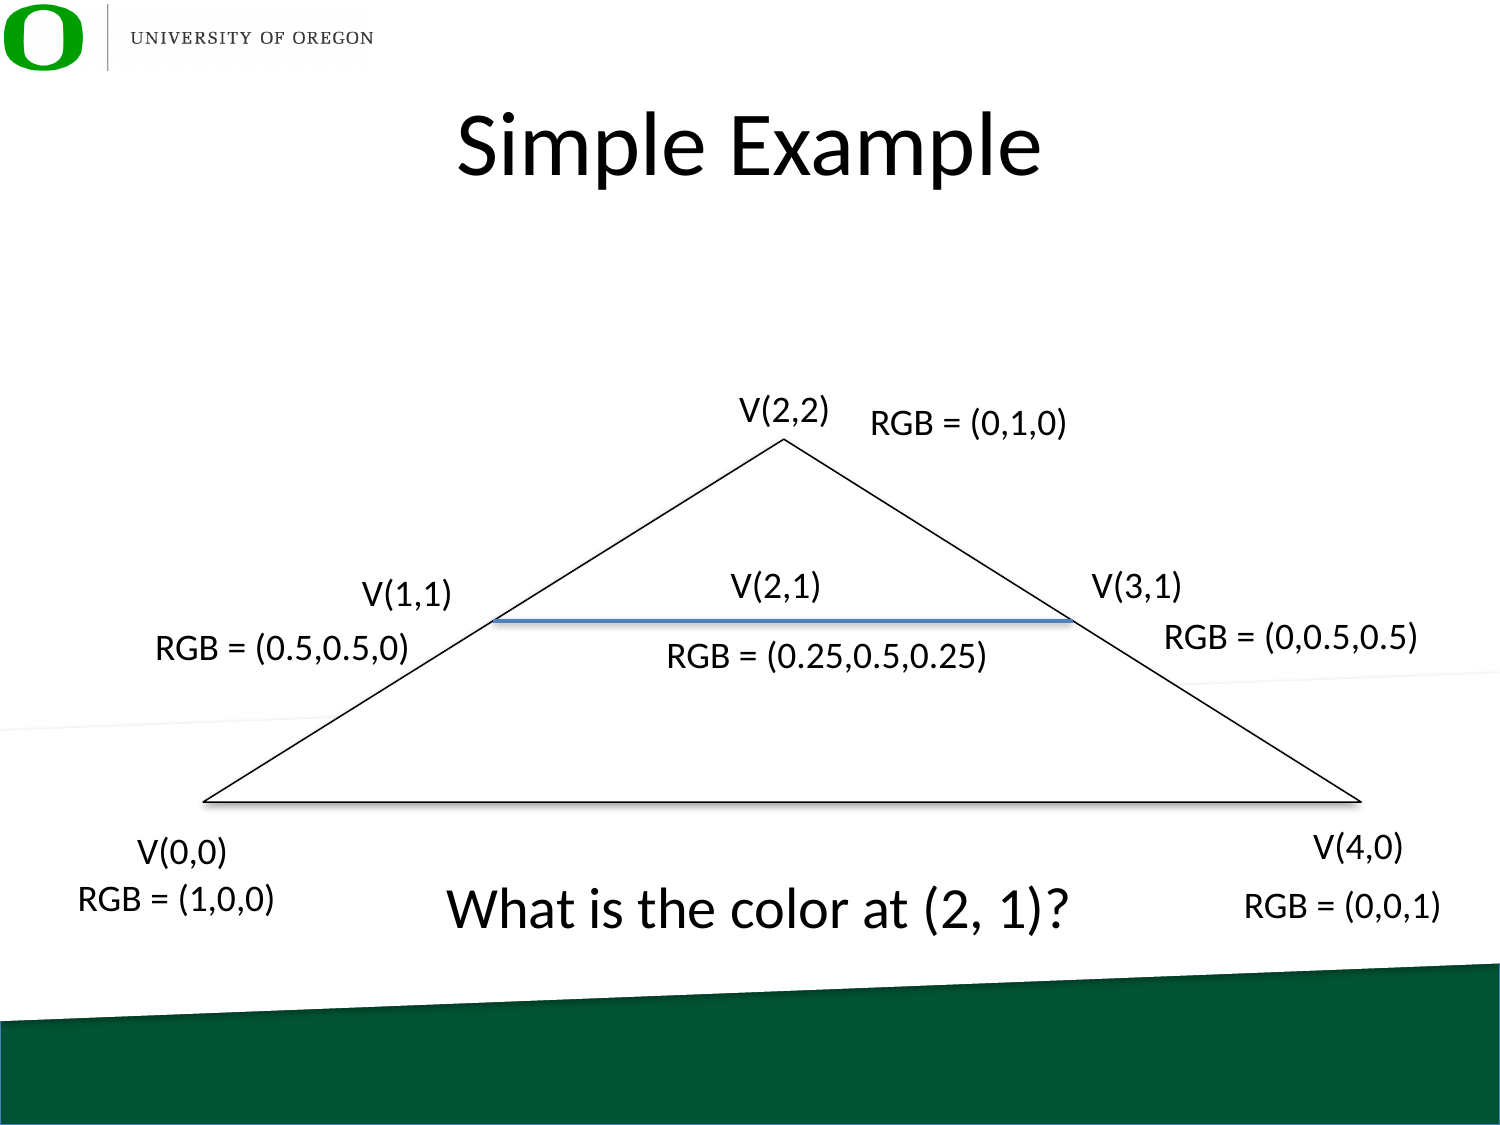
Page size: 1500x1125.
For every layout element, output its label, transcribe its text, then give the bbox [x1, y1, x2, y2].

text_box [497, 438, 1069, 617]
text_box V(2,1) [715, 553, 837, 614]
text_box V(4,0) [1298, 814, 1420, 873]
text_box V(1,1) [347, 561, 468, 622]
text_box V(2,2) [724, 378, 846, 438]
text_box V(3,1) [1076, 553, 1198, 614]
picture [4, 4, 373, 71]
title Simple Example [75, 45, 1425, 233]
text_box RGB = (0,1,0) [855, 390, 1084, 450]
text_box RGB = (0.25,0.5,0.25) [651, 630, 1003, 684]
text_box RGB = (0,0.5,0.5) [1149, 604, 1434, 665]
text_box RGB = (0.5,0.5,0) [140, 615, 425, 676]
text_box V(0,0) [122, 819, 244, 866]
text_box What is the color at (2, 1)? [431, 862, 1087, 948]
text_box RGB = (1,0,0) [62, 866, 291, 927]
text_box [202, 621, 1362, 803]
text_box RGB = (0,0,1) [1229, 873, 1457, 934]
